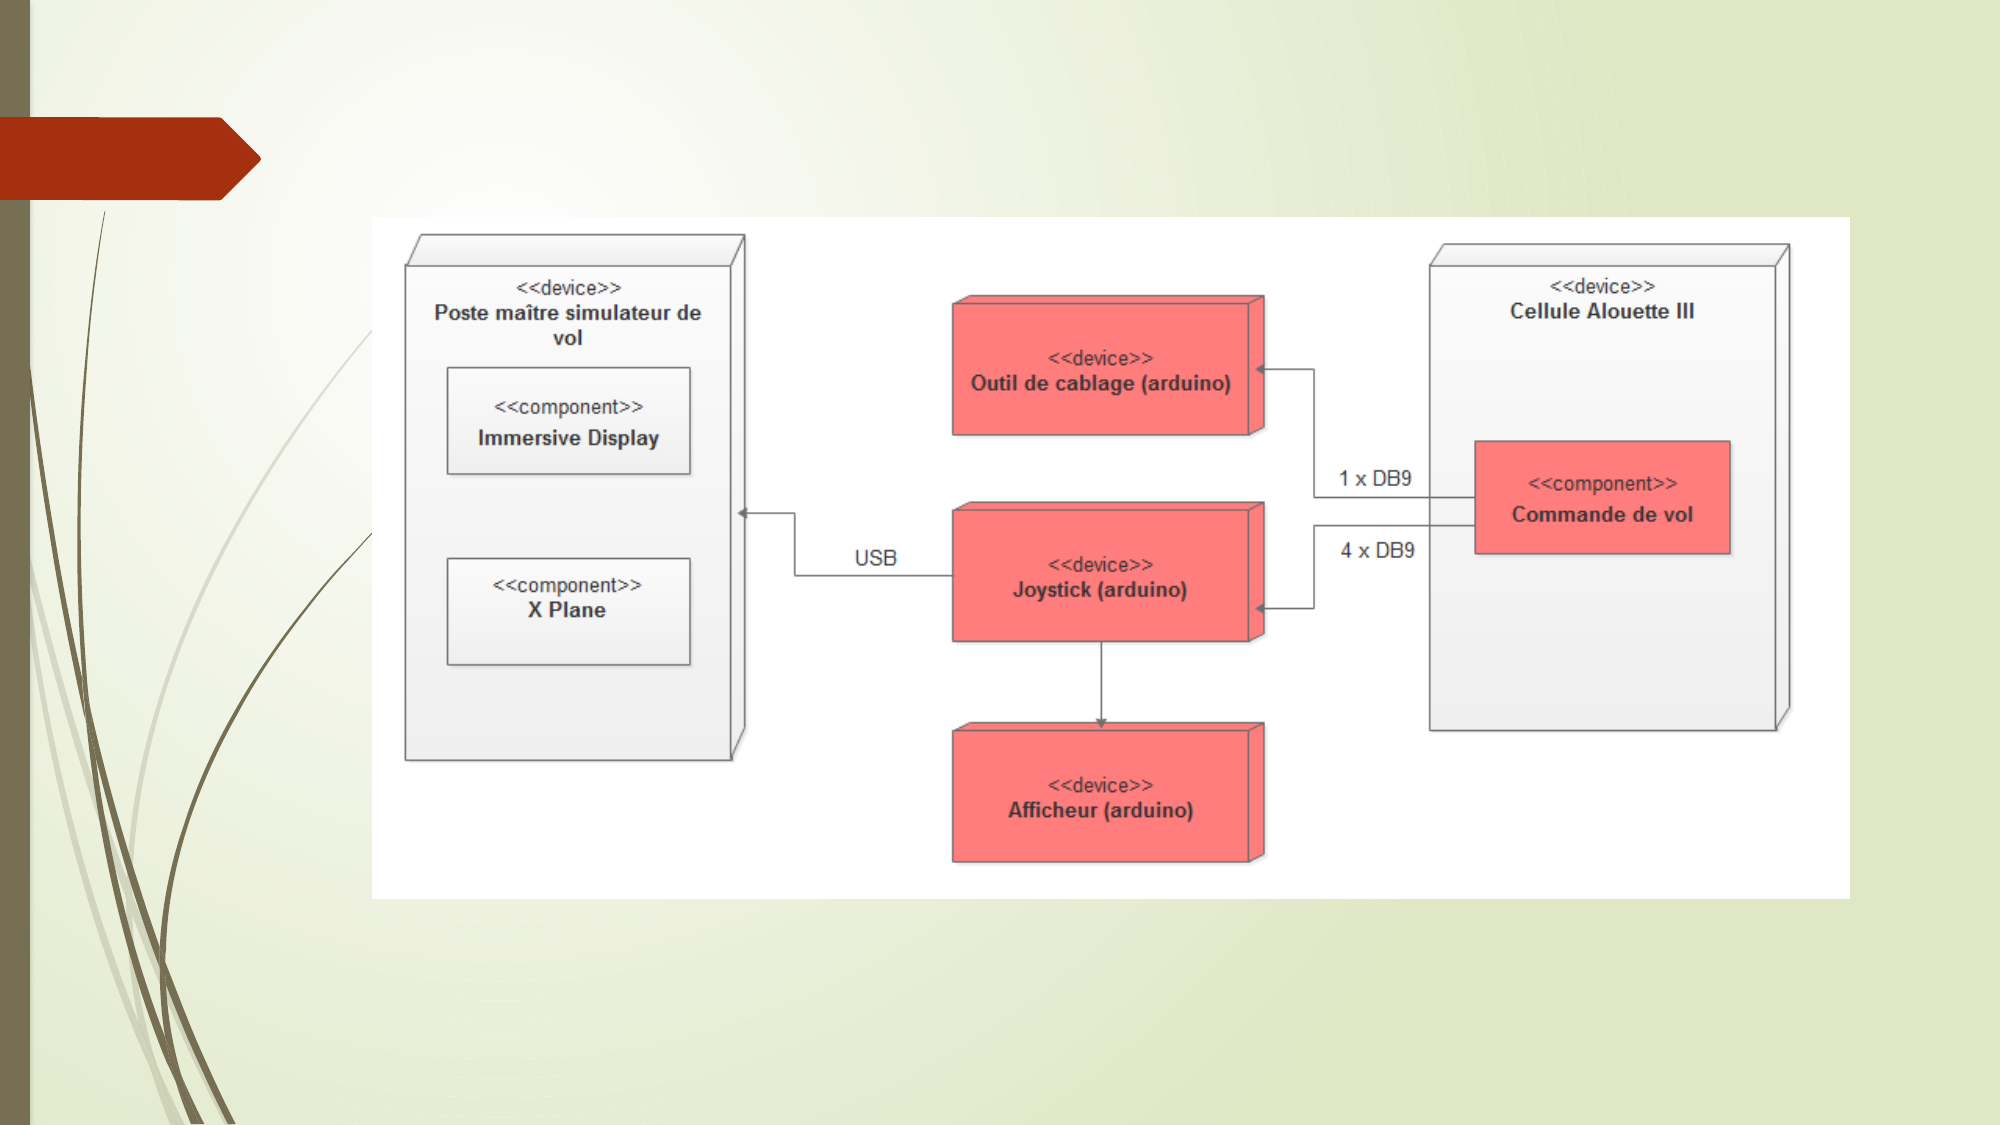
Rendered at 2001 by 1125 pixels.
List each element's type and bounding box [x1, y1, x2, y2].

picture [372, 217, 1850, 900]
